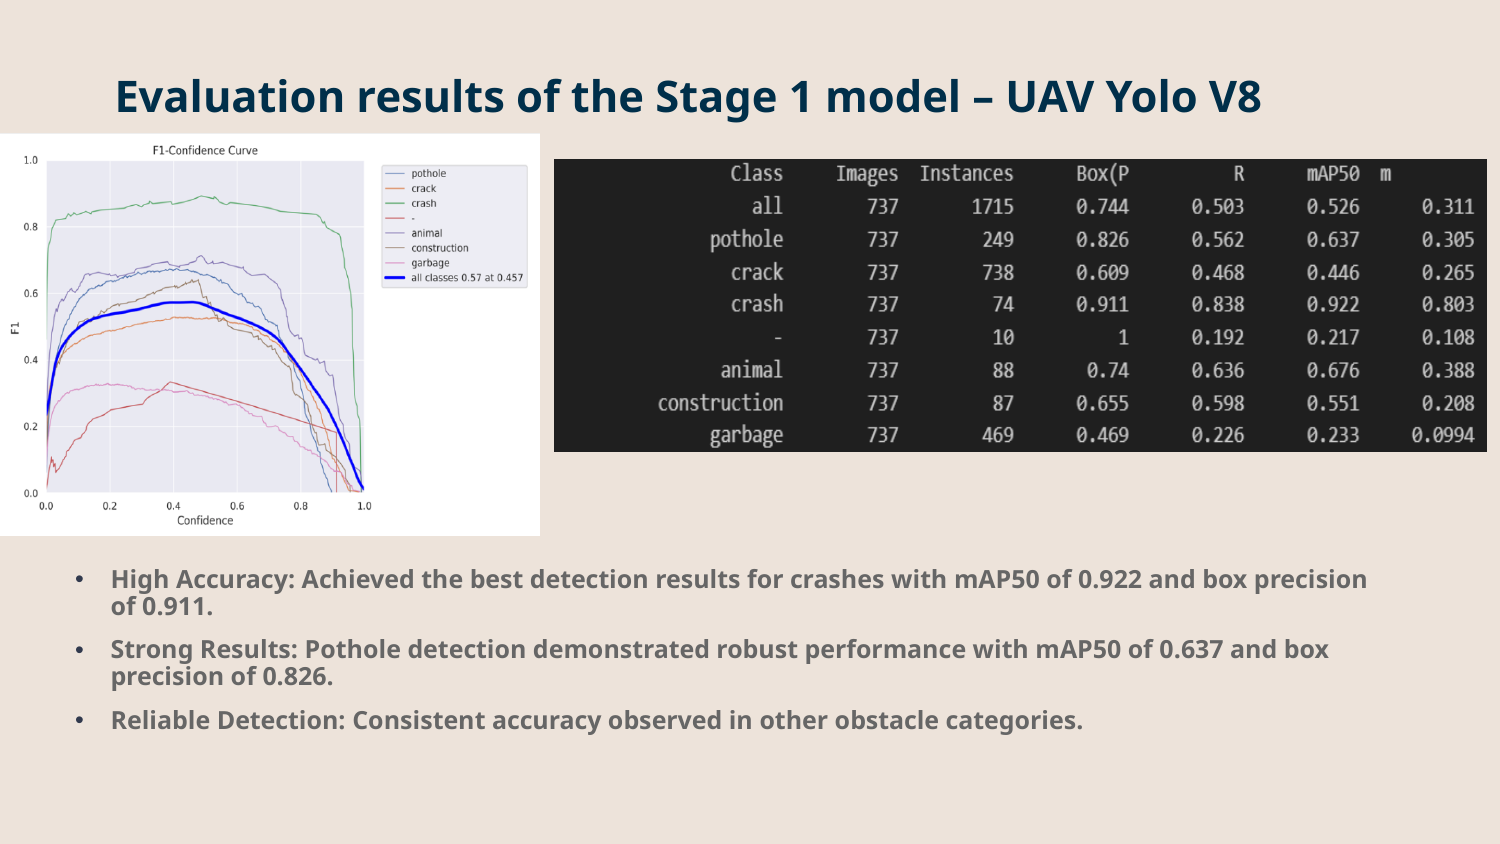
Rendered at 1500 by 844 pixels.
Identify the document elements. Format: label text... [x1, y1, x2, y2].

list High Accuracy: Achieved the best detection results for crashes with mAP50 of 0.922 and box precision of 0.911. Strong Results: Pothole detection demonstrated robust performance with mAP50 of 0.637 and box precision of 0.826. Reliable Detection: Consistent accuracy observed in other obstacle categories. [64, 561, 1407, 788]
picture [554, 159, 1487, 452]
title Evaluation results of the Stage 1 model – UAV Yolo V8 [103, 56, 1432, 108]
picture [0, 133, 540, 537]
